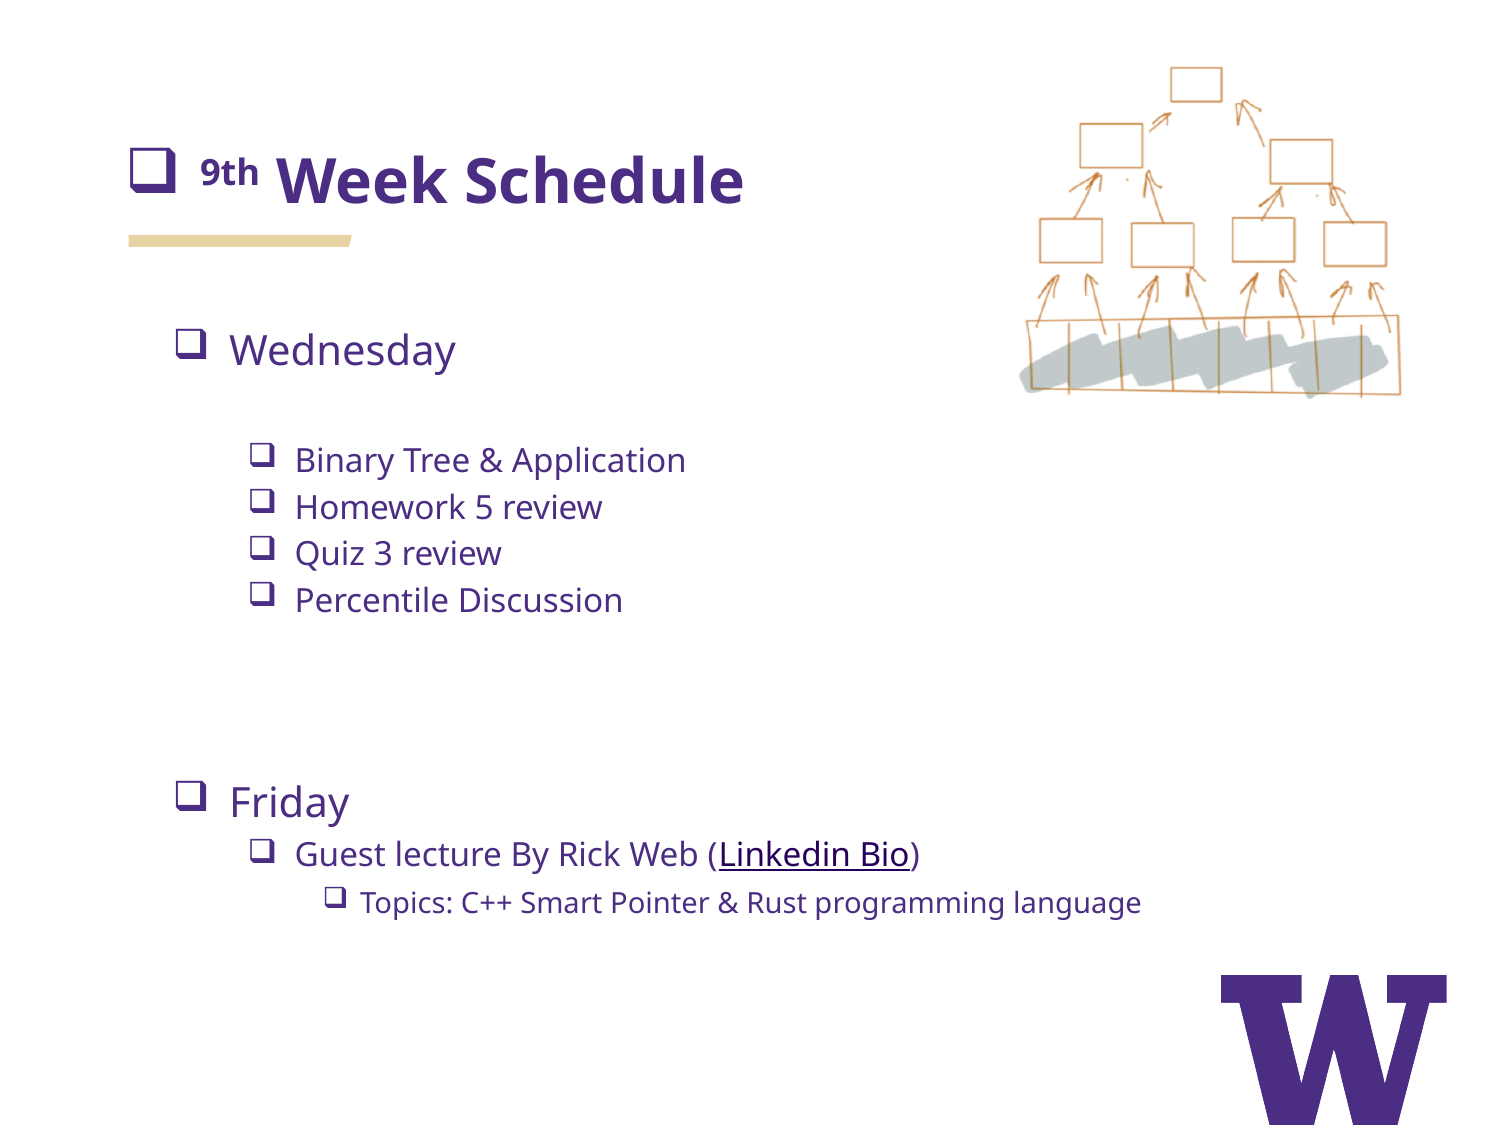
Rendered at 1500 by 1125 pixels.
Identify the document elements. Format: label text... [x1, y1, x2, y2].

list Wednesday Binary Tree & Application Homework 5 review Quiz 3 review Percentile Discussion Friday Guest lecture By Rick Web (Linkedin Bio) Topics: C++ Smart Pointer & Rust programming language [158, 316, 1453, 975]
picture [990, 30, 1453, 459]
picture [128, 235, 352, 247]
title 9th Week Schedule [110, 60, 985, 224]
picture [1221, 975, 1447, 1125]
